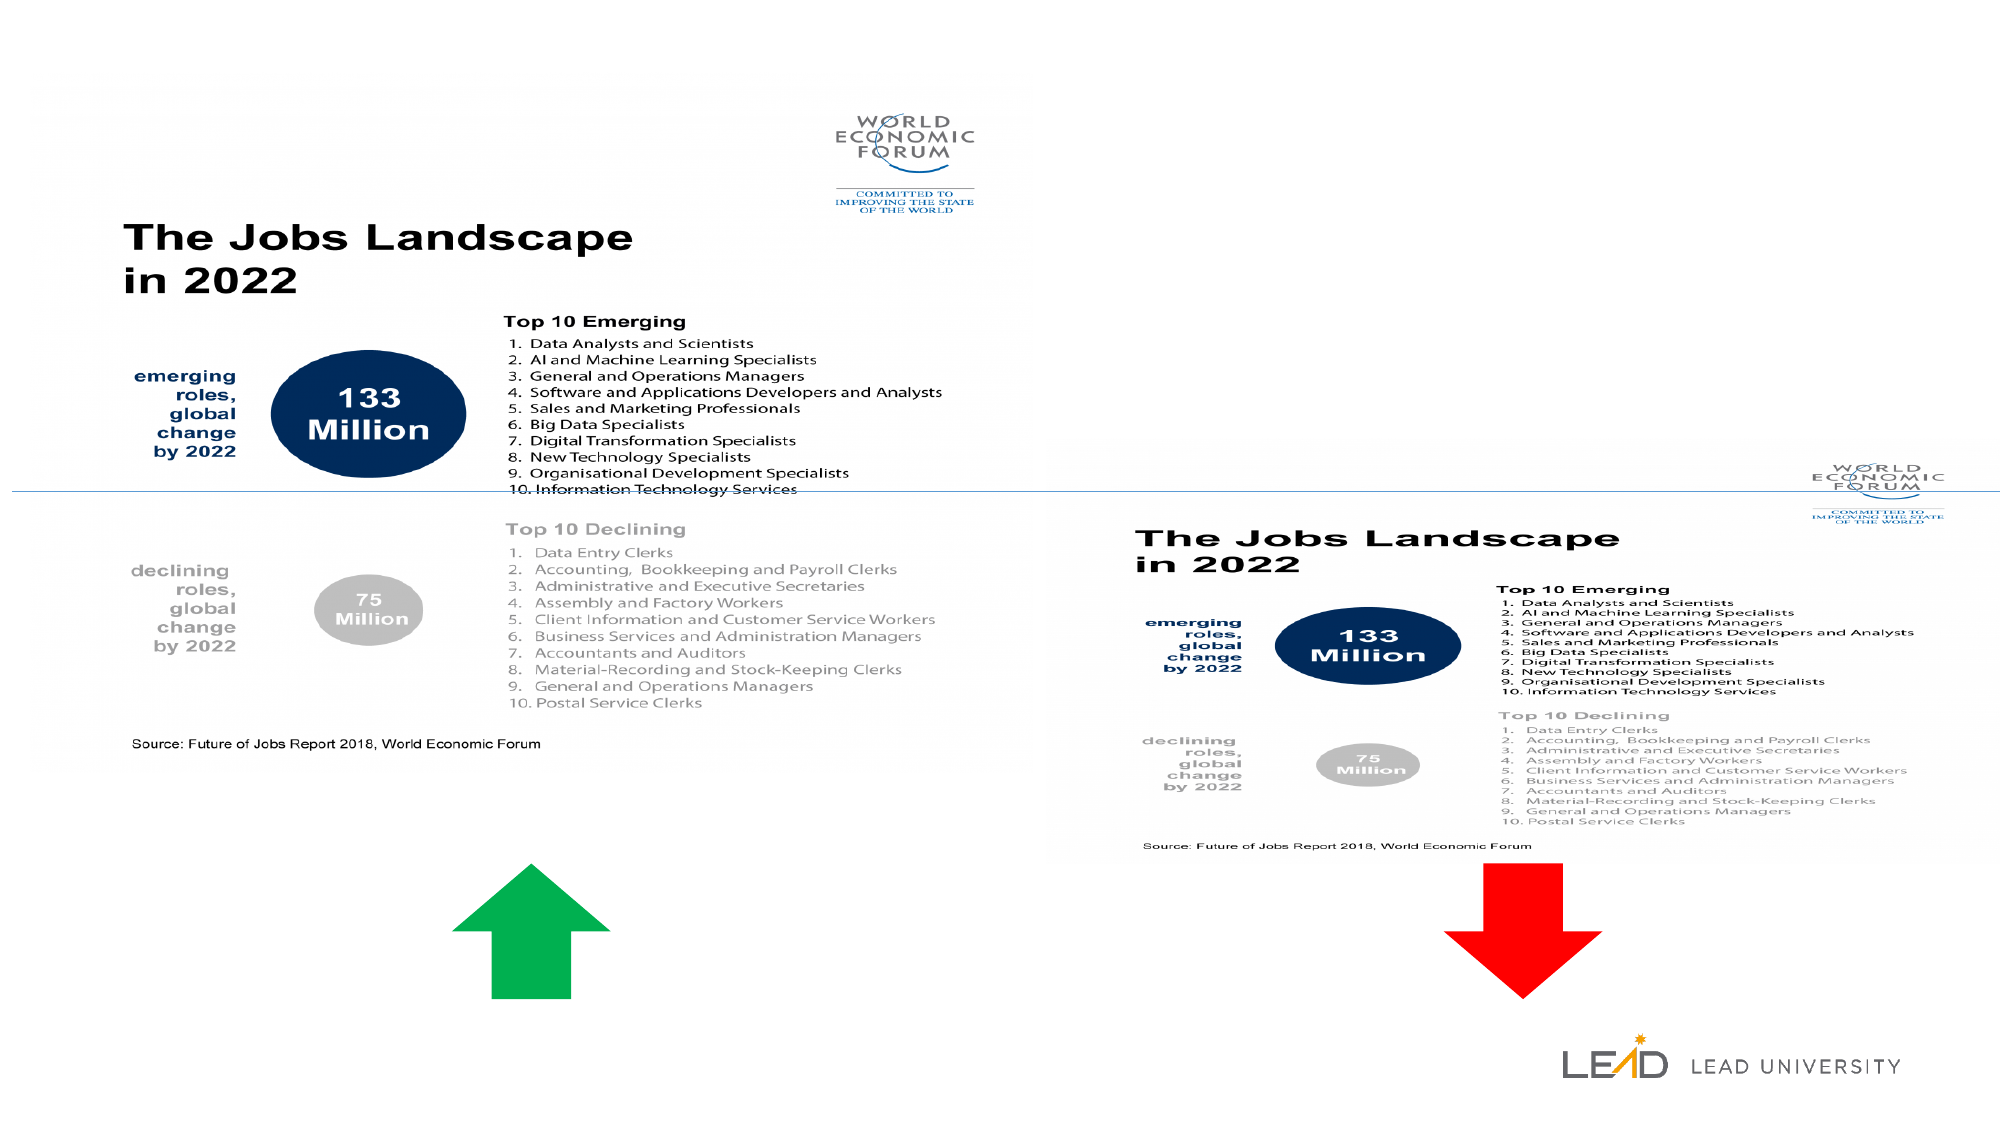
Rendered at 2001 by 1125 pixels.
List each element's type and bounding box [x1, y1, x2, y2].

picture [1046, 438, 2000, 490]
picture [1563, 1033, 1900, 1078]
text_box [449, 862, 614, 1001]
picture [30, 492, 1033, 773]
text_box [1440, 864, 1606, 1001]
picture [30, 72, 1033, 490]
picture [1046, 492, 2000, 864]
